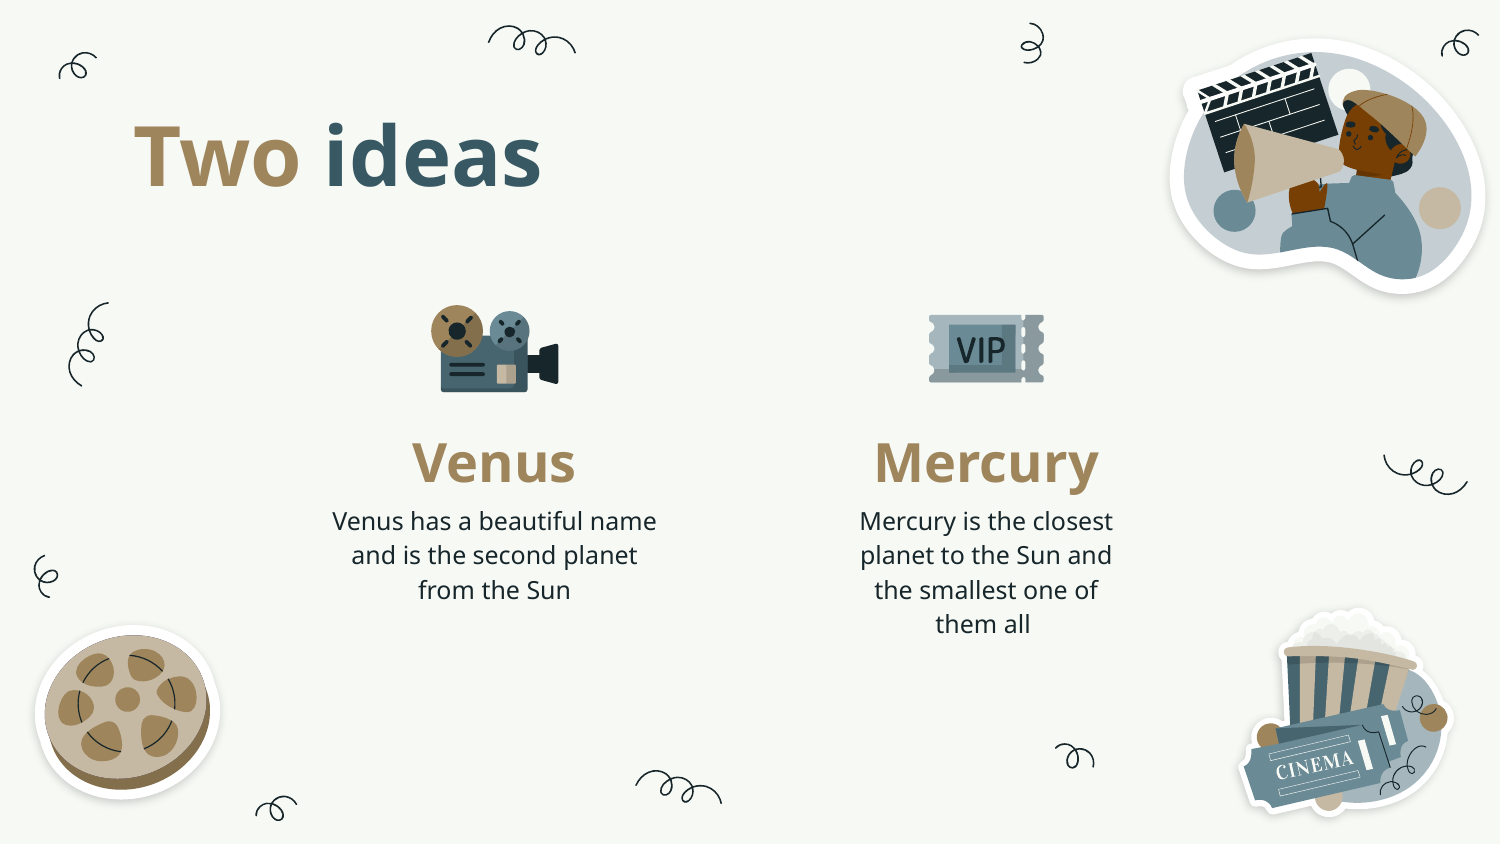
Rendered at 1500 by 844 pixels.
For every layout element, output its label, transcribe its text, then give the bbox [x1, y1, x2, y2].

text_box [896, 258, 1077, 439]
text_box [37, 635, 218, 790]
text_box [1177, 46, 1487, 279]
subtitle Venus [315, 422, 675, 509]
subtitle Venus has a beautiful name and is the second planet from the Sun [315, 509, 675, 605]
subtitle Mercury [825, 422, 1148, 509]
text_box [1233, 608, 1457, 816]
subtitle Mercury is the closest planet to the Sun and the smallest one of them all [825, 509, 1148, 605]
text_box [430, 304, 559, 393]
title Two ideas [118, 72, 1172, 167]
